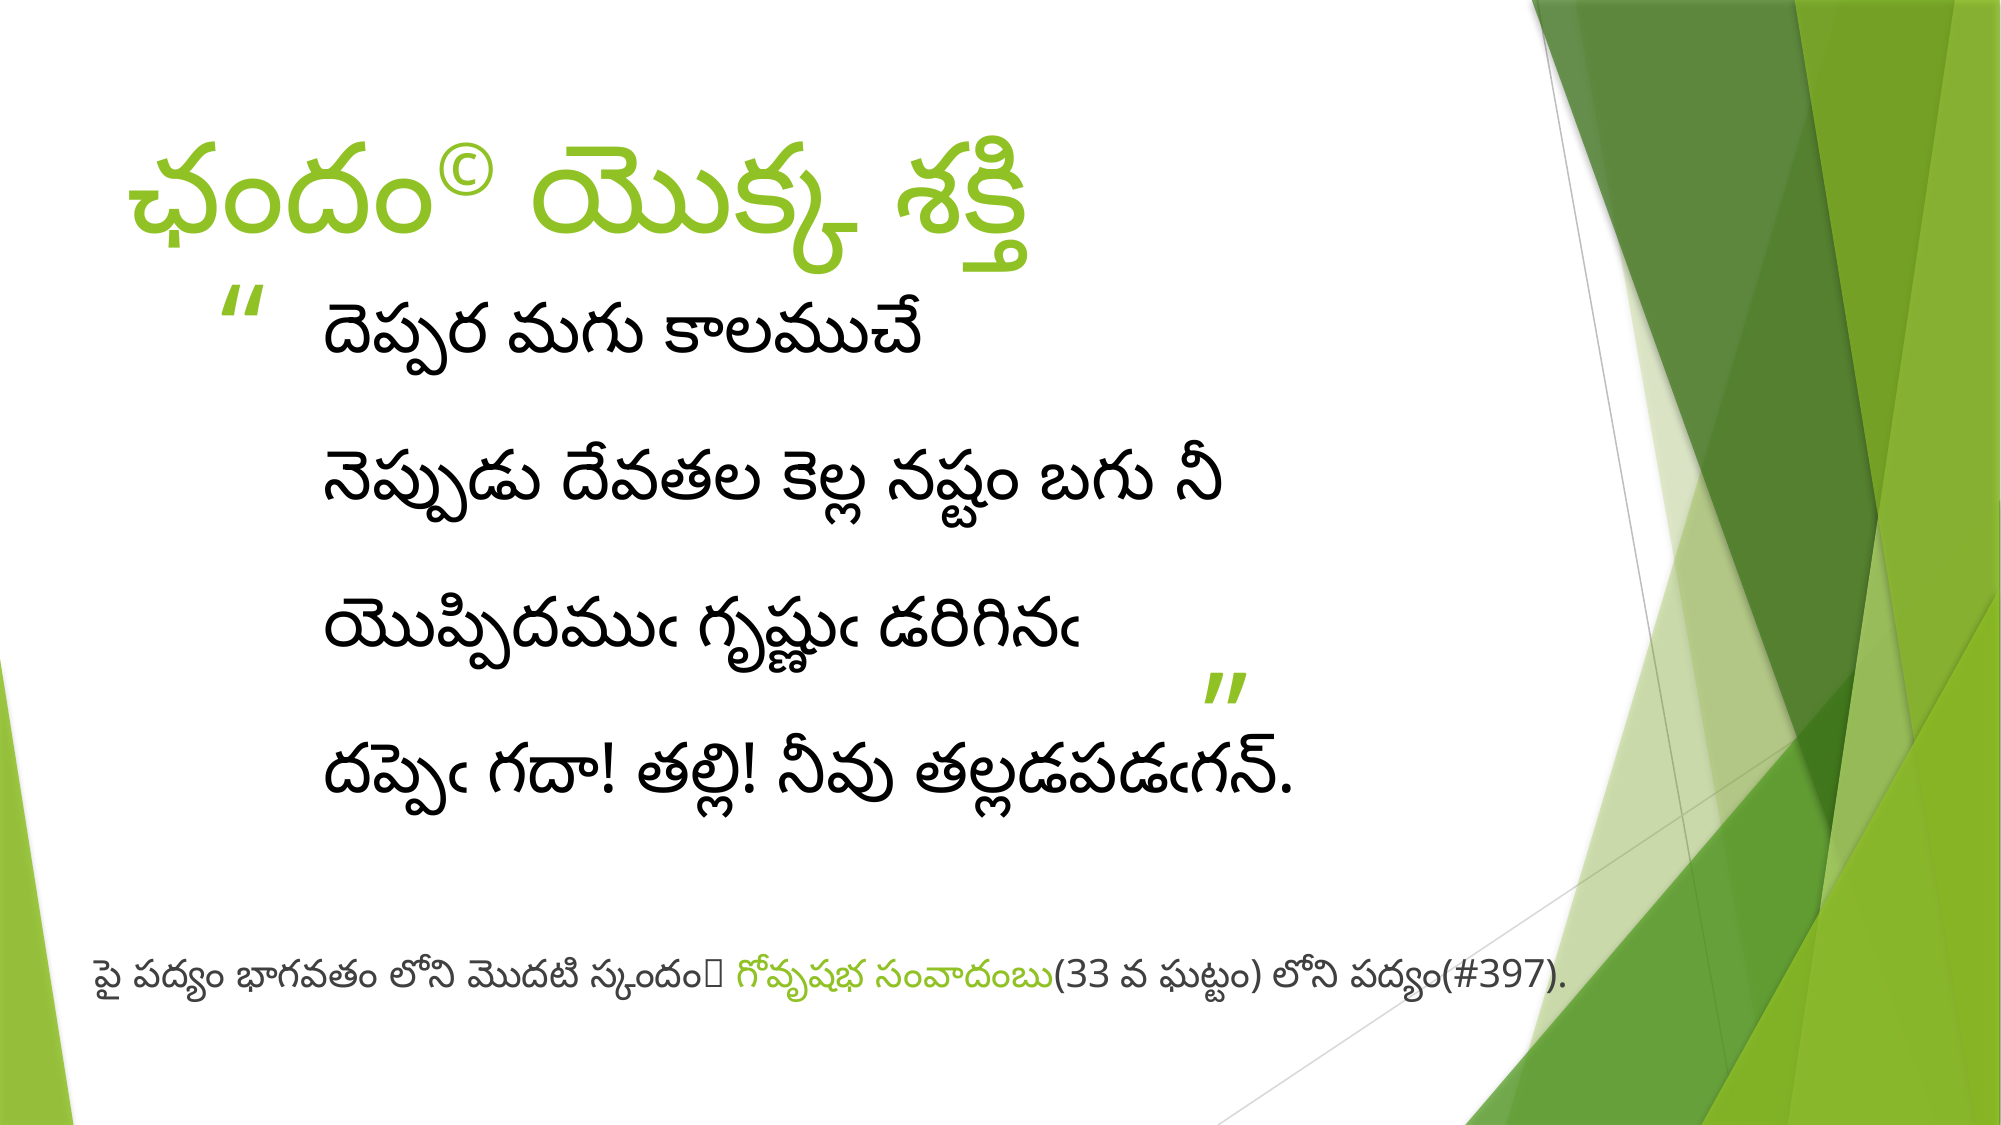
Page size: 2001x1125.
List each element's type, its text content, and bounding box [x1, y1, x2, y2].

text_box ” [1188, 629, 1373, 795]
title ఛందం© యొక్క శక్తి [111, 99, 1522, 217]
text_box “ [205, 241, 390, 407]
list దెప్పర మగు కాలముచే నెప్పుడు దేవతల కెల్ల నష్టం బగు నీ యొప్పిదముఁ గృష్ణుఁ డరిగినఁ దప్పెఁ గదా! తల్లి! నీవు తల్లడపడఁగన్. పై పద్యం భాగవతం లోని మొదటి స్కందం గోవృషభ సంవాదంబు(33 వ ఘట్టం) లోని పద్యం(#397). [74, 217, 1588, 1093]
